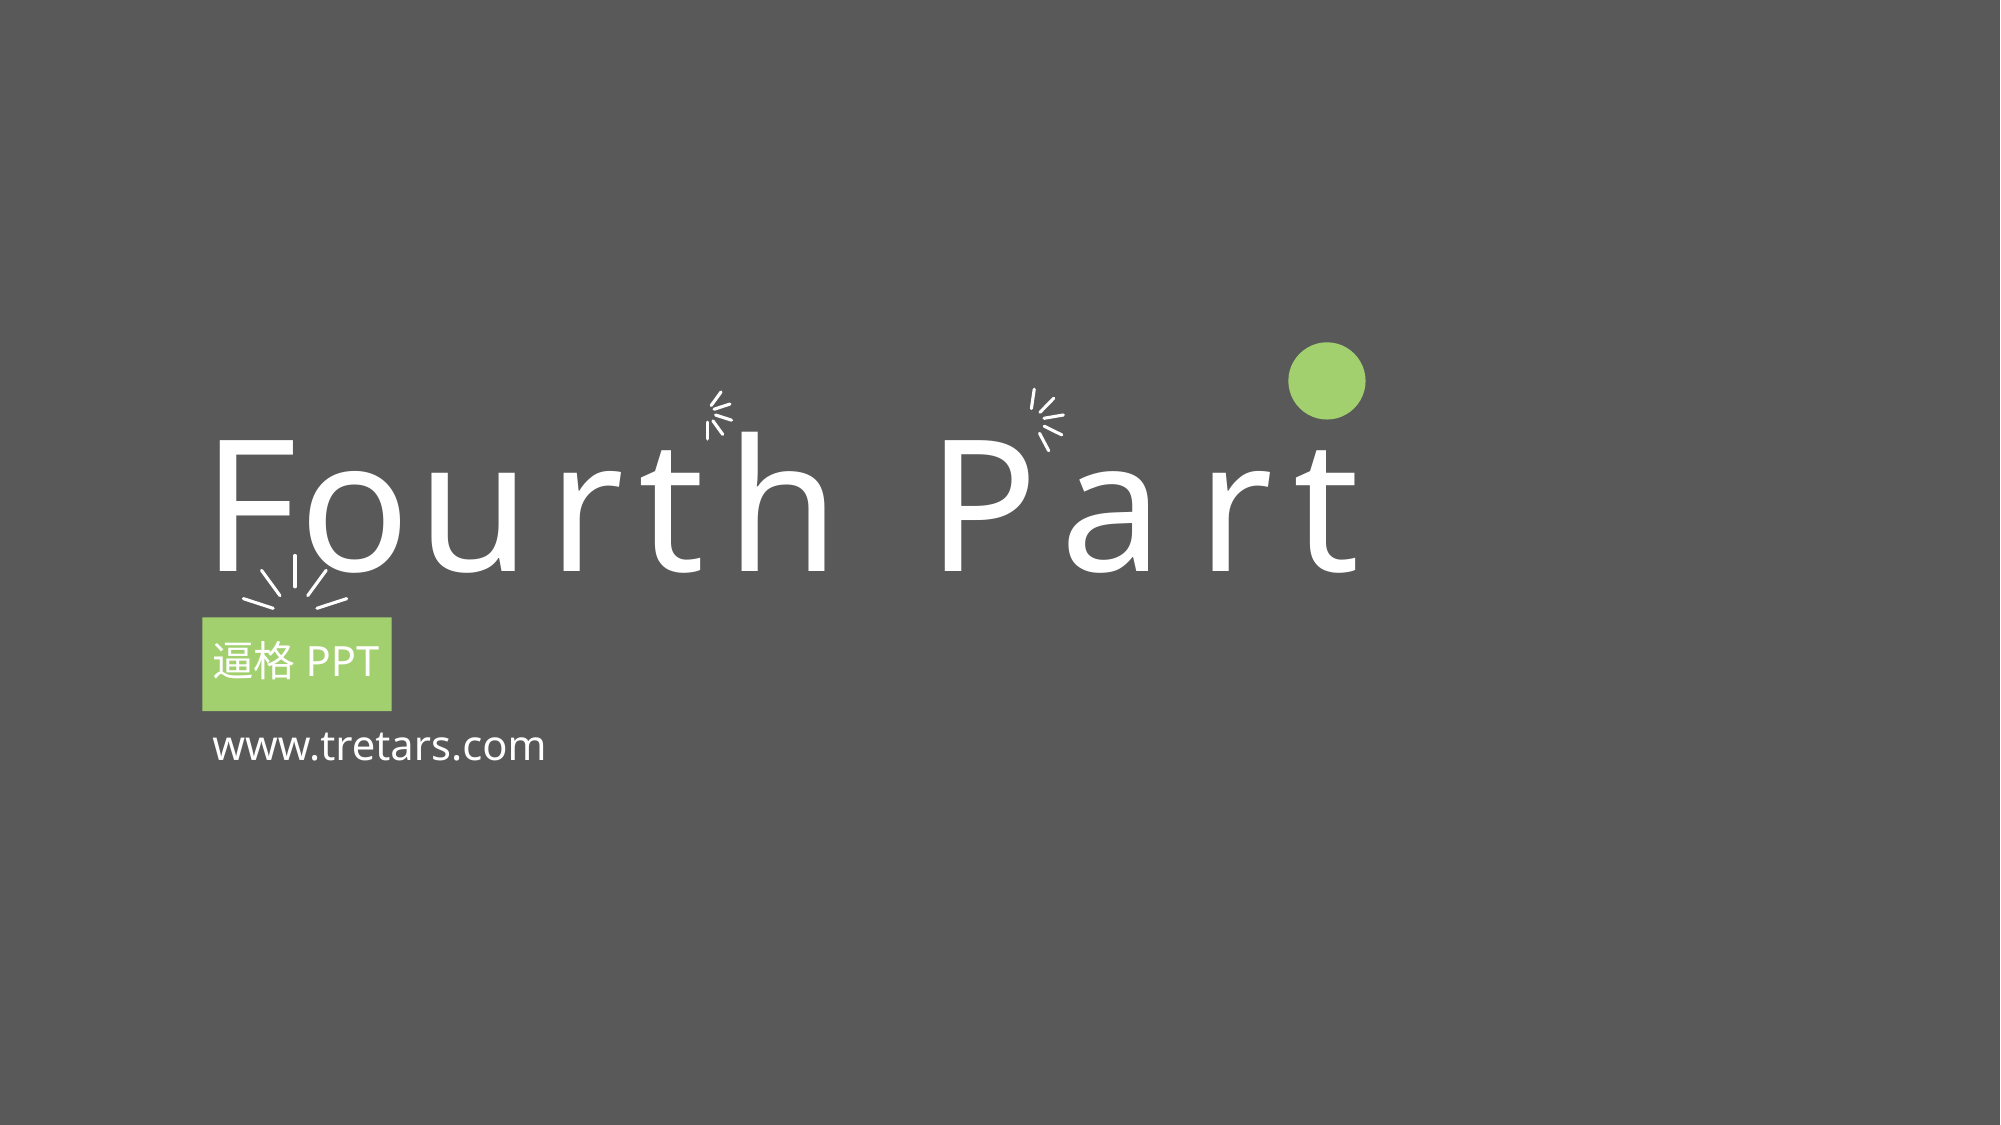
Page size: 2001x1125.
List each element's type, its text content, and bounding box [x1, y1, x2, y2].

text_box [1286, 340, 1368, 380]
text_box www.tretars.com [197, 711, 562, 776]
text_box u [402, 380, 533, 616]
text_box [707, 390, 733, 440]
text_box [242, 555, 348, 604]
text_box r [1182, 380, 1288, 616]
text_box P [913, 380, 1054, 616]
text_box r [533, 380, 640, 616]
text_box h [720, 380, 855, 616]
text_box a [1054, 380, 1178, 616]
text_box t [640, 380, 720, 616]
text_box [1032, 384, 1063, 448]
text_box [201, 692, 393, 711]
text_box [201, 616, 393, 627]
text_box t [1288, 380, 1375, 616]
text_box F [187, 380, 285, 616]
text_box o [285, 380, 402, 616]
text_box 逼格PPT [197, 627, 395, 692]
